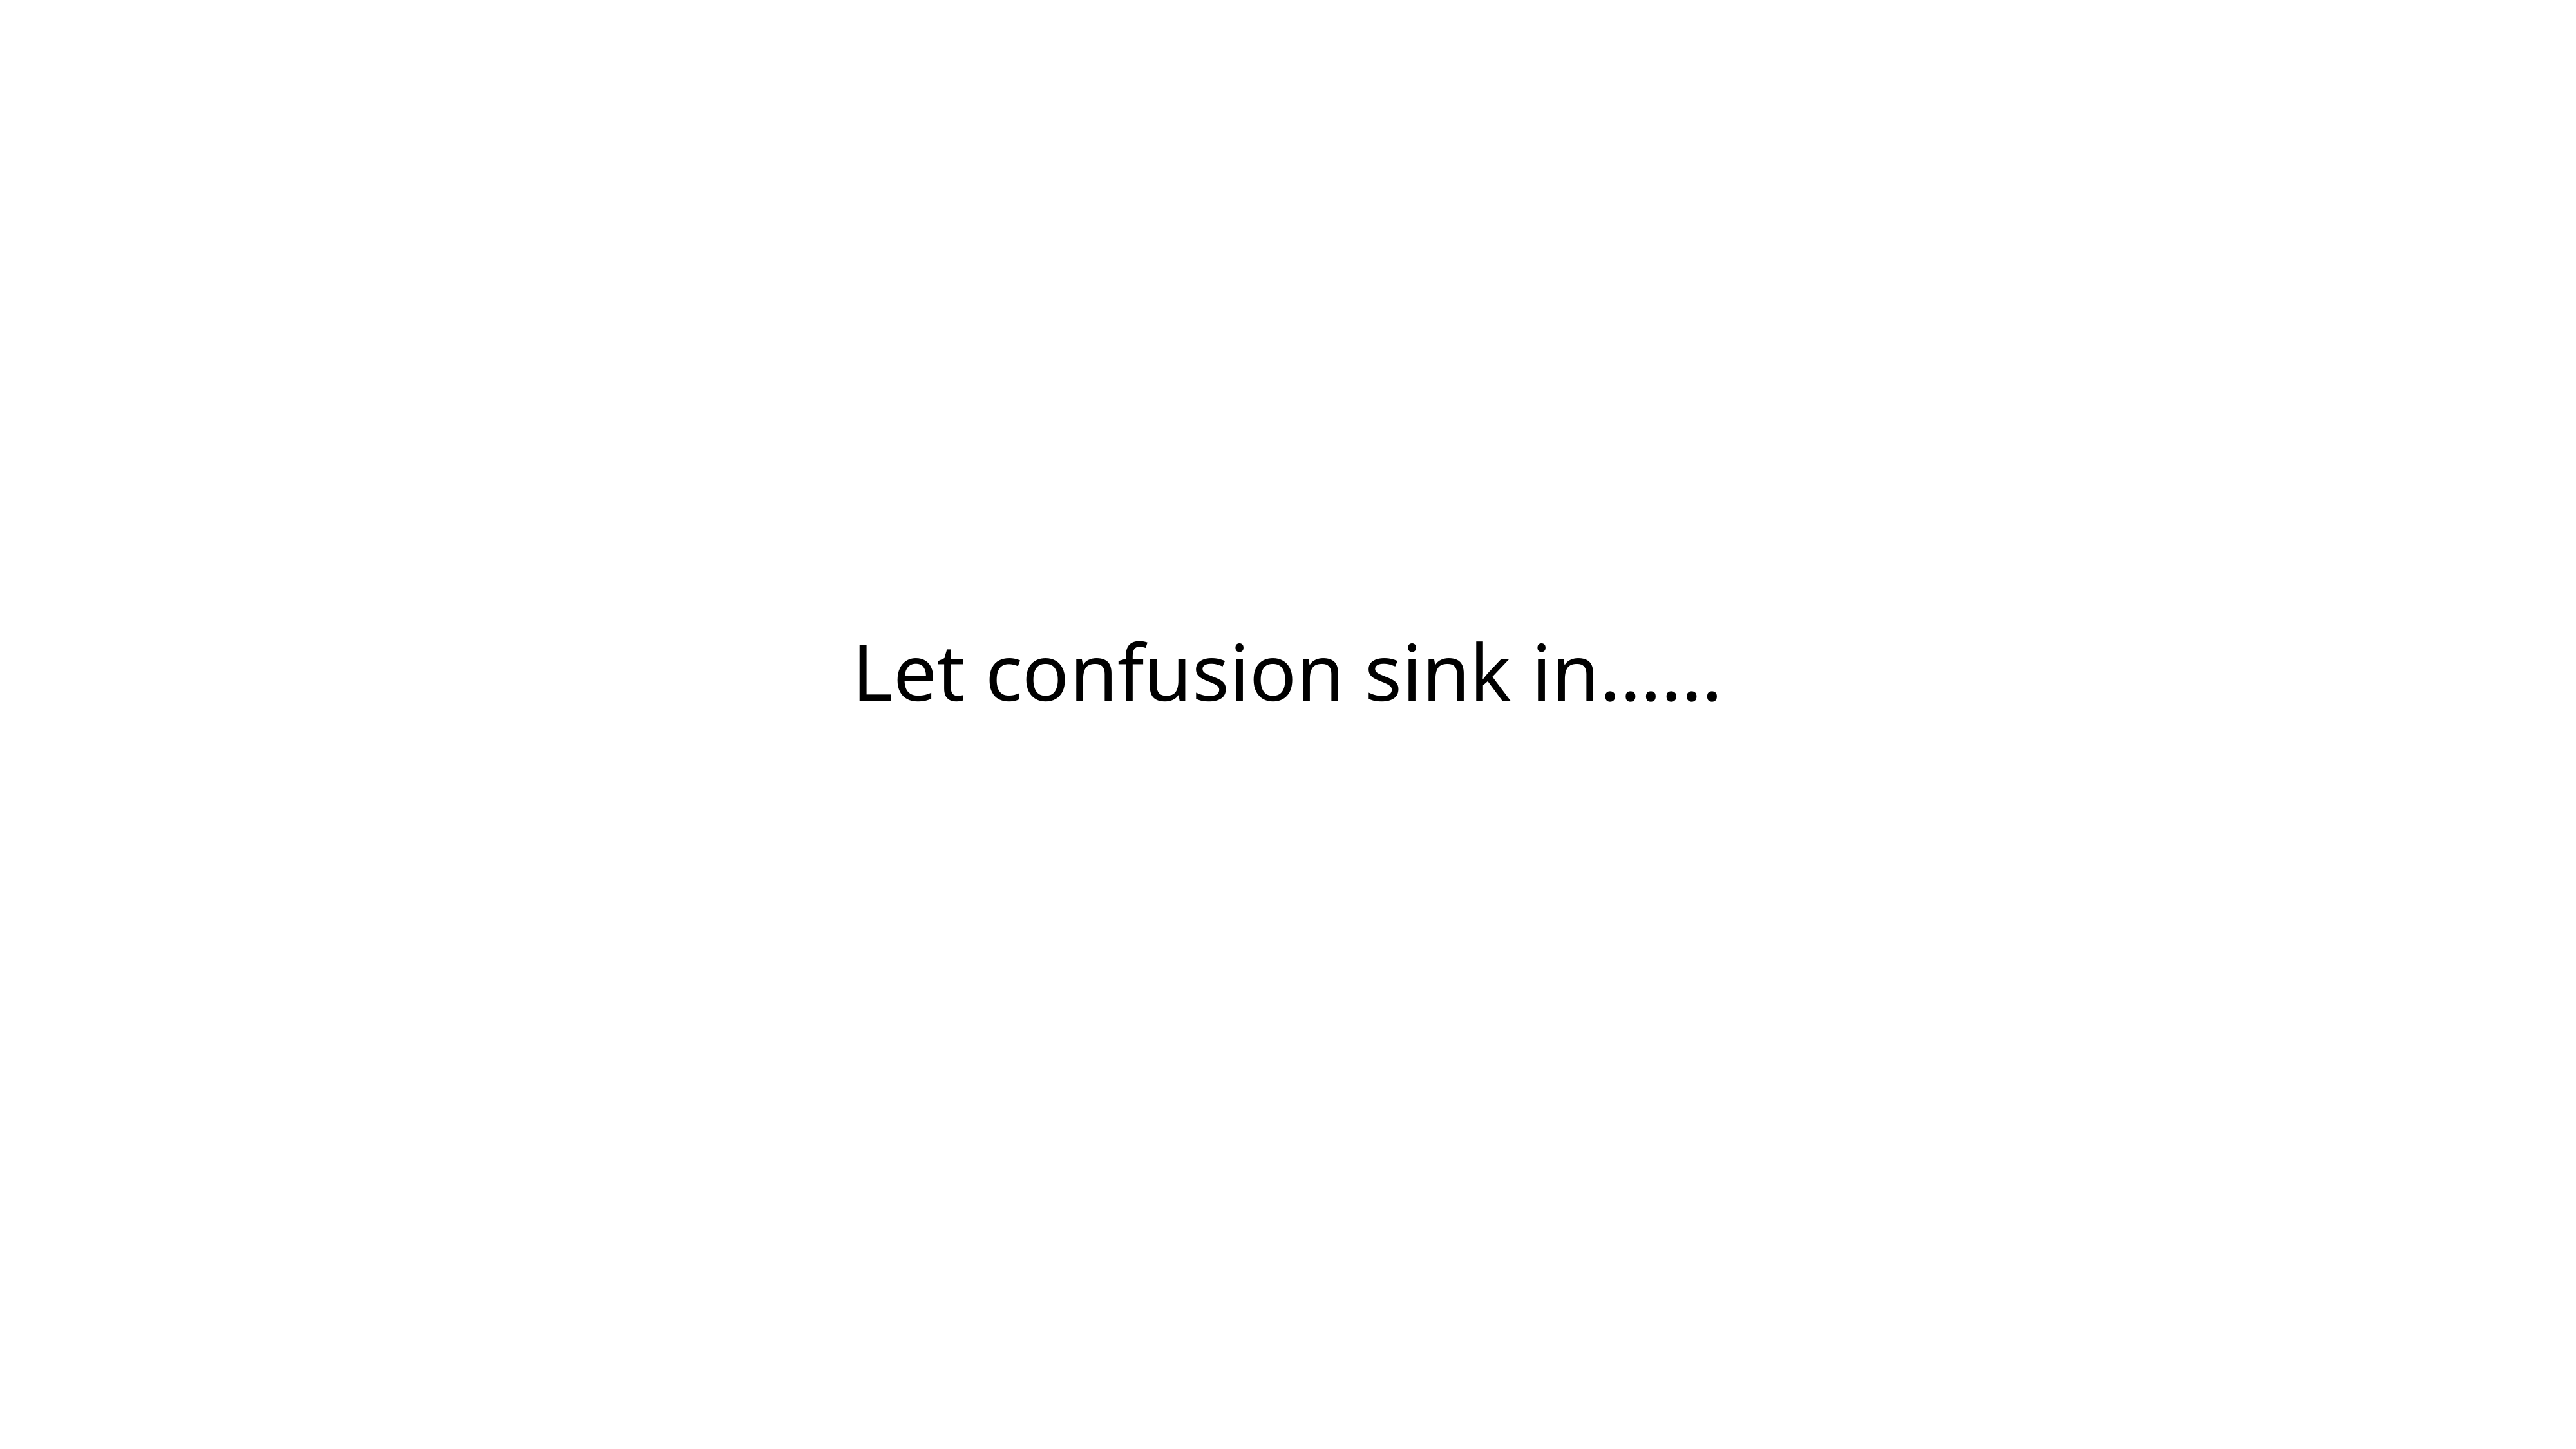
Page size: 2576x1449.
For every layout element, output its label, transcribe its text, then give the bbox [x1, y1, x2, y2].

text_box Let confusion sink in…… [845, 615, 1731, 724]
